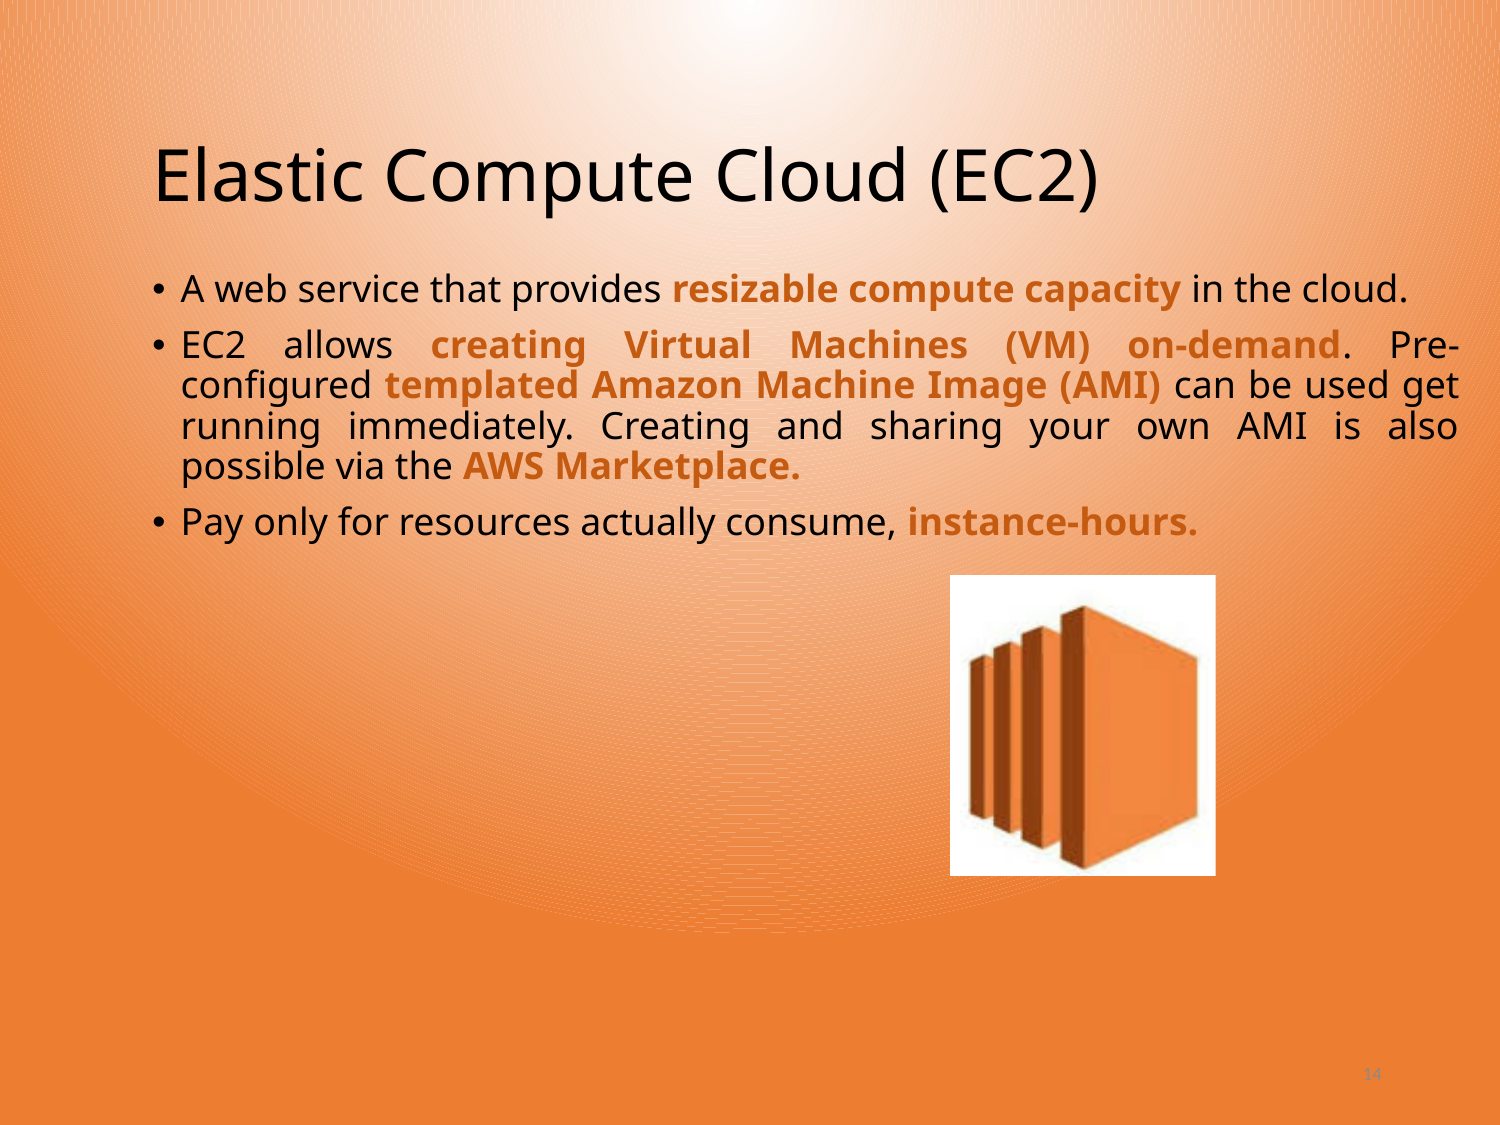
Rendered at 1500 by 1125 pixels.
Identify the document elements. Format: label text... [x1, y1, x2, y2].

picture [949, 574, 1216, 876]
list A web service that provides resizable compute capacity in the cloud. EC2 allows creating Virtual Machines (VM) on-demand. Pre-configured templated Amazon Machine Image (AMI) can be used get running immediately. Creating and sharing your own AMI is also possible via the AWS Marketplace. Pay only for resources actually consume, instance-hours. [137, 262, 1475, 963]
title Elastic Compute Cloud (EC2) [137, 131, 1500, 225]
slide_number 14 [1059, 1042, 1397, 1103]
